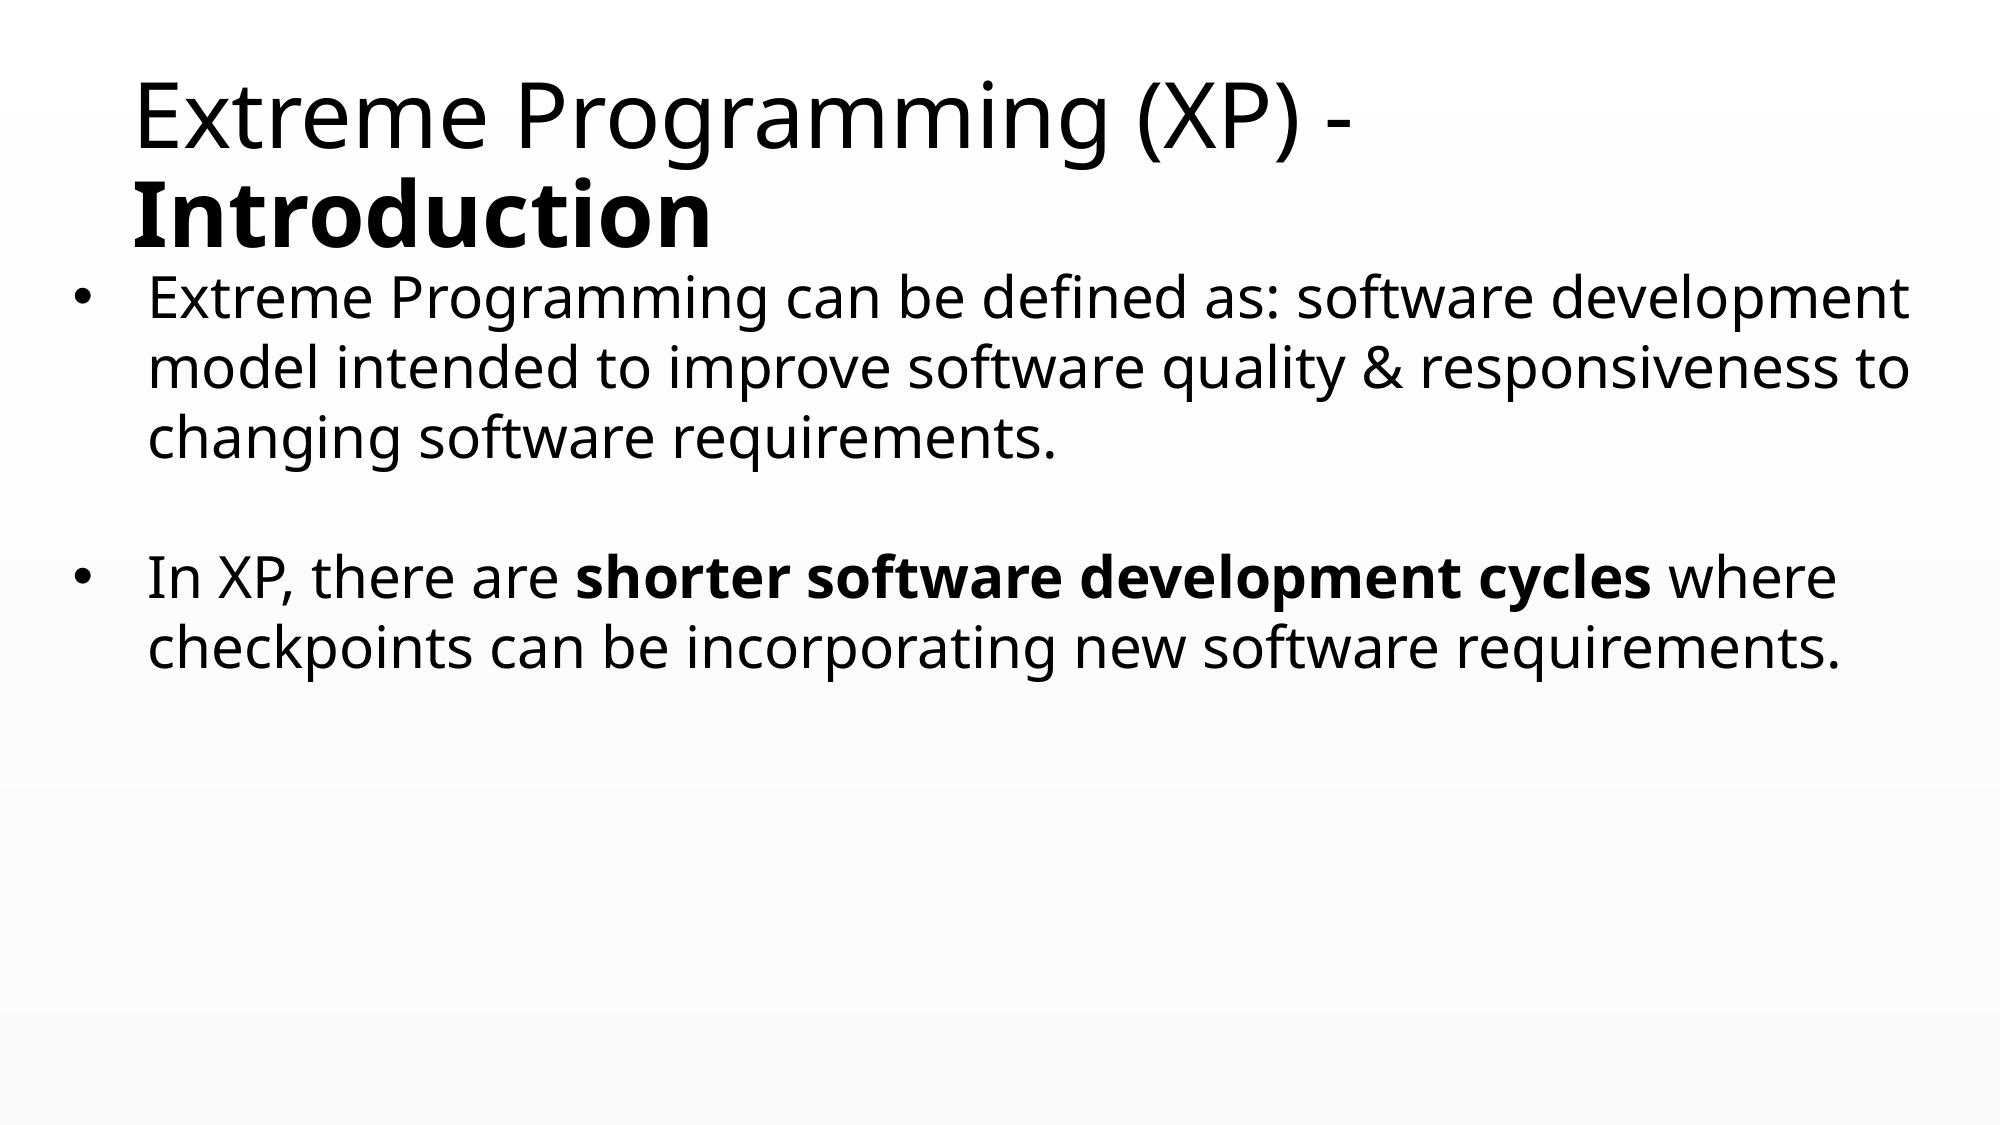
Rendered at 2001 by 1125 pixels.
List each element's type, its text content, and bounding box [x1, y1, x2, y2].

text_box Extreme Programming can be defined as: software development model intended to improve software quality & responsiveness to changing software requirements. In XP, there are shorter software development cycles where checkpoints can be incorporating new software requirements. [57, 252, 2000, 688]
title Extreme Programming (XP) - Introduction [117, 59, 1962, 252]
